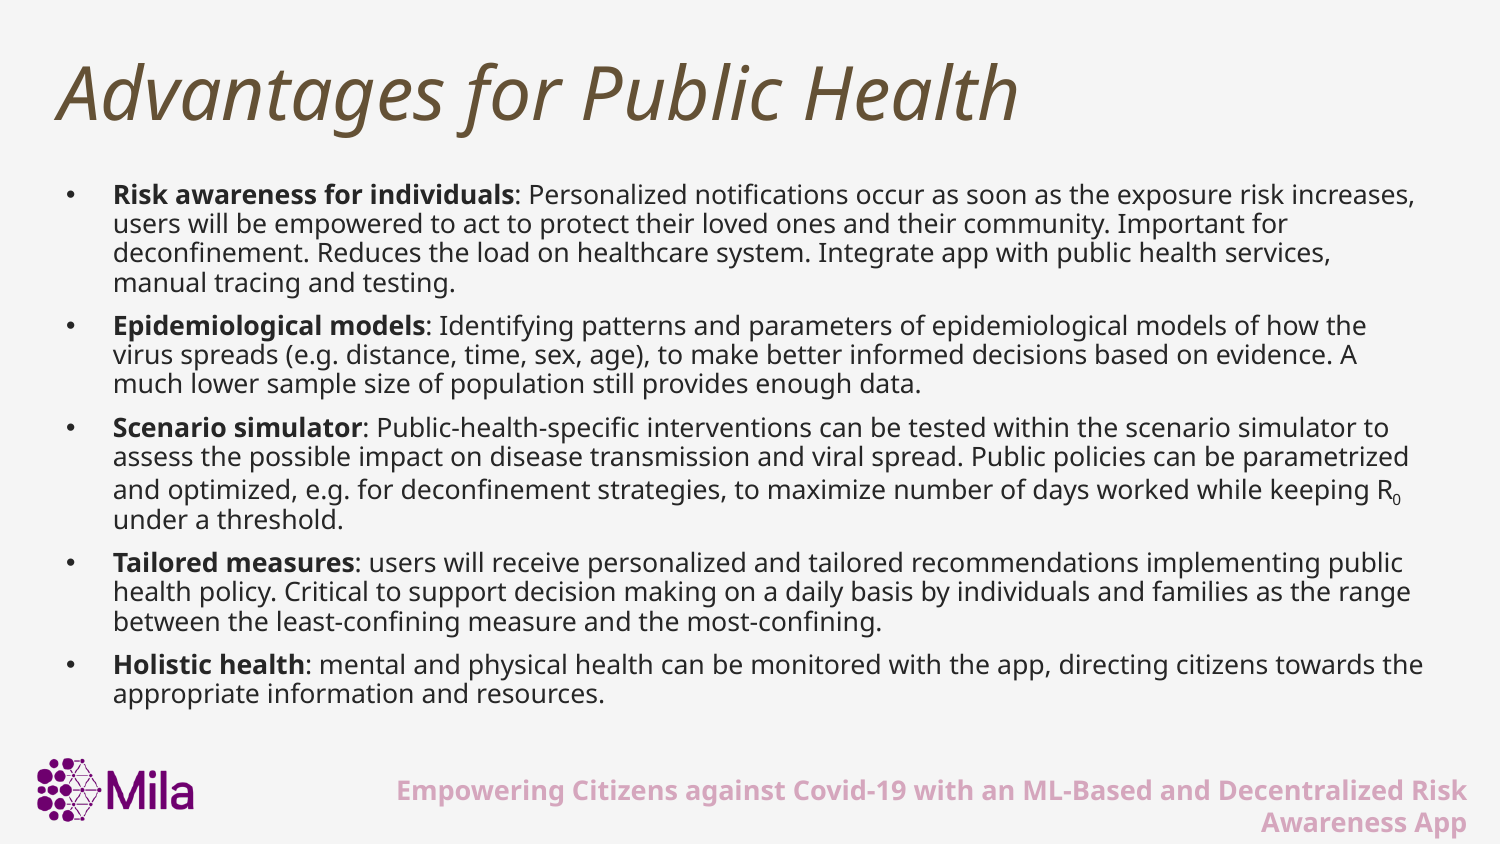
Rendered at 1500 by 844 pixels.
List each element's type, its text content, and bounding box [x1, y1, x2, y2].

list Risk awareness for individuals: Personalized notifications occur as soon as the exposure risk increases, users will be empowered to act to protect their loved ones and their community. Important for deconfinement. Reduces the load on healthcare system. Integrate app with public health services, manual tracing and testing. Epidemiological models: Identifying patterns and parameters of epidemiological models of how the virus spreads (e.g. distance, time, sex, age), to make better informed decisions based on evidence. A much lower sample size of population still provides enough data. Scenario simulator: Public-health-specific interventions can be tested within the scenario simulator to assess the possible impact on disease transmission and viral spread. Public policies can be parametrized and optimized, e.g. for deconfinement strategies, to maximize number of days worked while keeping R0 under a threshold. Tailored measures: users will receive personalized and tailored recommendations implementing public health policy. Critical to support decision making on a daily basis by individuals and families as the range between the least-confining measure and the most-confining. Holistic health: mental and physical health can be monitored with the app, directing citizens towards the appropriate information and resources. [50, 173, 1443, 746]
picture [21, 742, 209, 837]
title Advantages for Public Health [43, 47, 1252, 173]
text_box Empowering Citizens against Covid-19 with an ML-Based and Decentralized Risk Awareness App [251, 758, 1483, 812]
